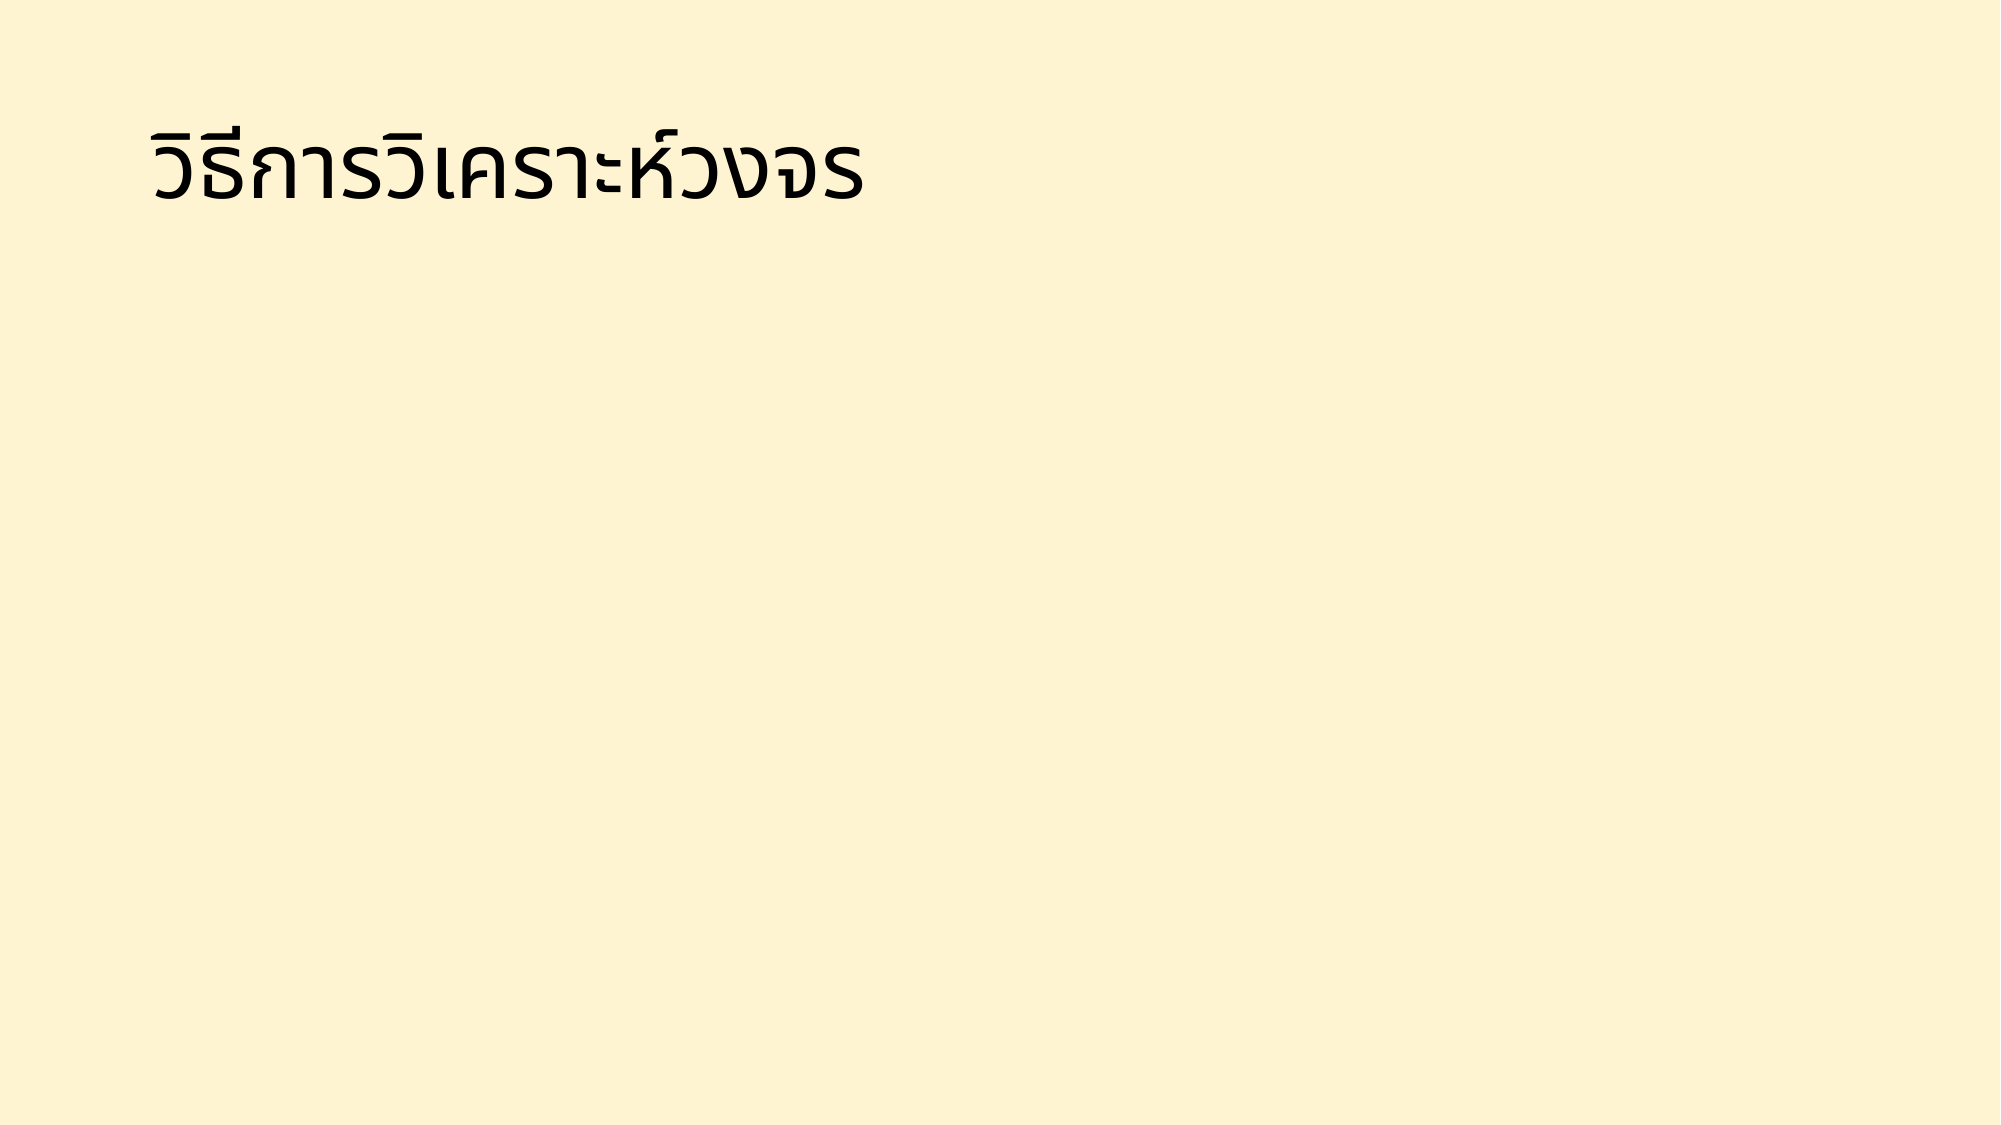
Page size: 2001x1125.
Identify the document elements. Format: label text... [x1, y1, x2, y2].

title วิธีการวิเคราะห์วงจร [137, 59, 1863, 278]
